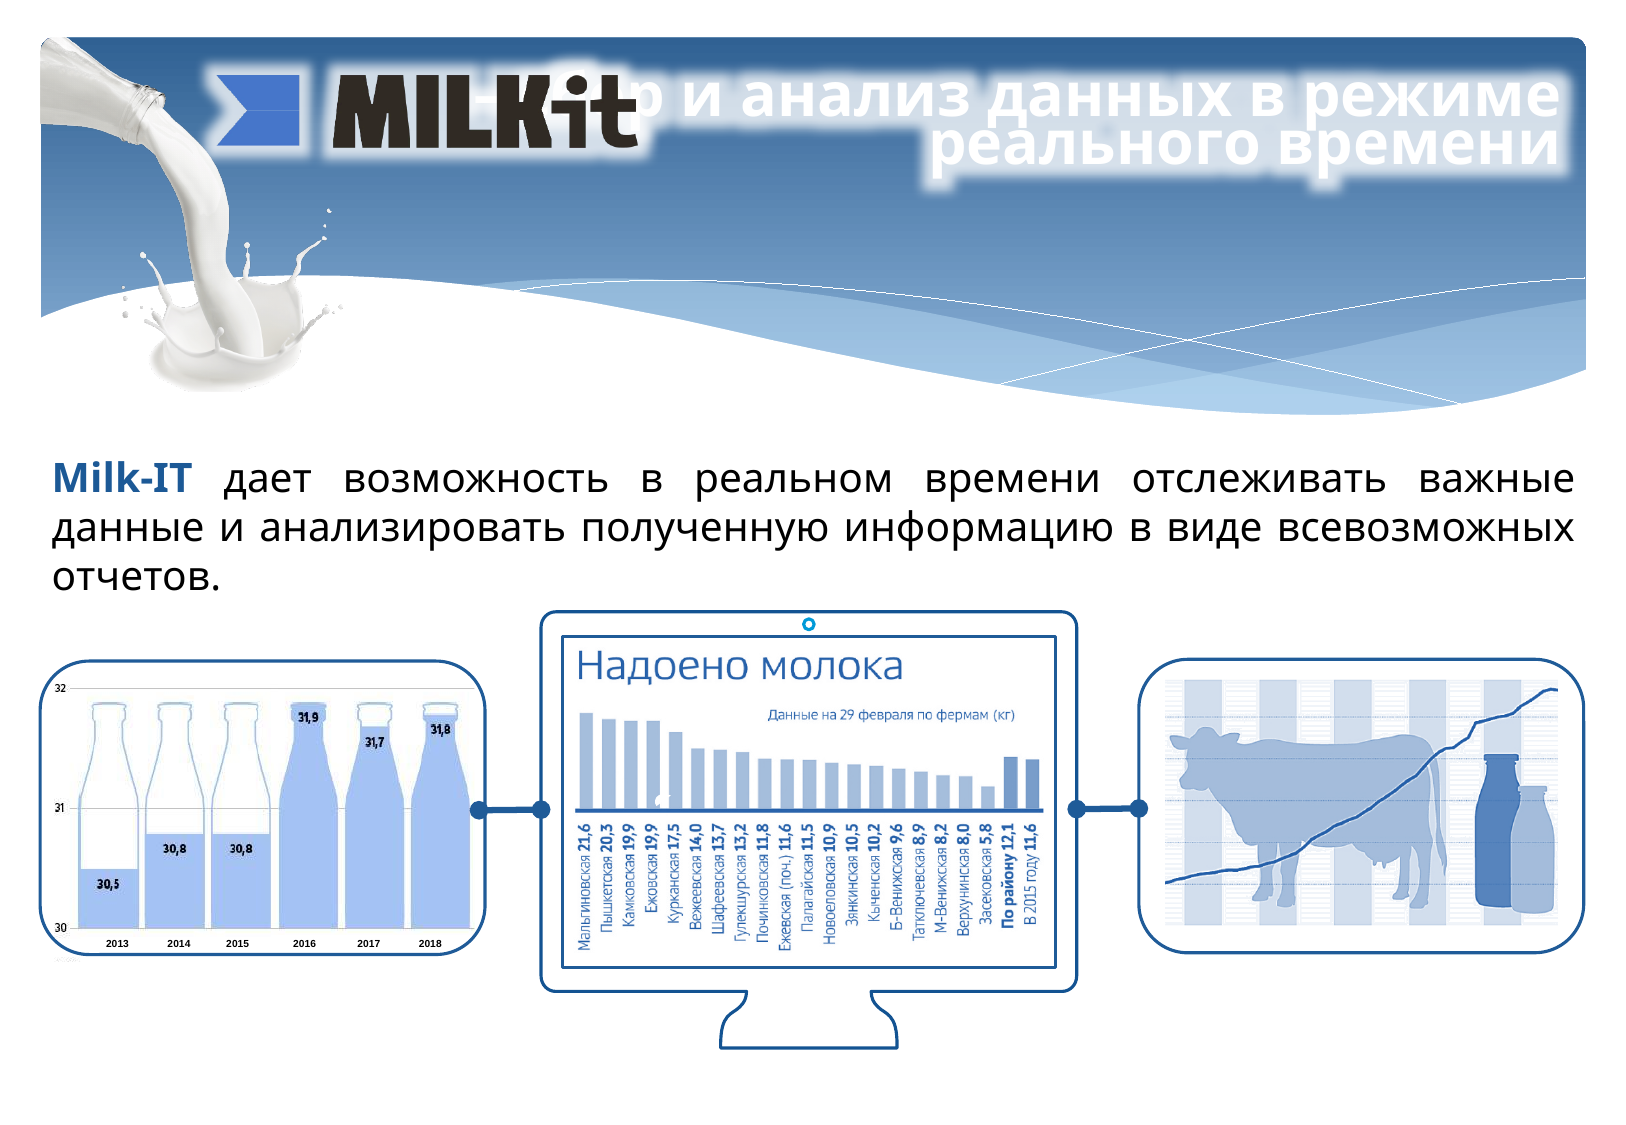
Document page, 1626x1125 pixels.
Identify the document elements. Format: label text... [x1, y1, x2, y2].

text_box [540, 611, 1077, 1049]
picture [216, 75, 639, 148]
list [39, 37, 344, 392]
text_box – сбор и анализ данных в режиме реального времени [437, 75, 1574, 183]
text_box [1138, 659, 1584, 954]
text_box Milk-IT дает возможность в реальном времени отслеживать важные данные и анализировать полученную информацию в виде всевозможных отчетов. [36, 444, 1592, 606]
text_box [39, 660, 486, 962]
